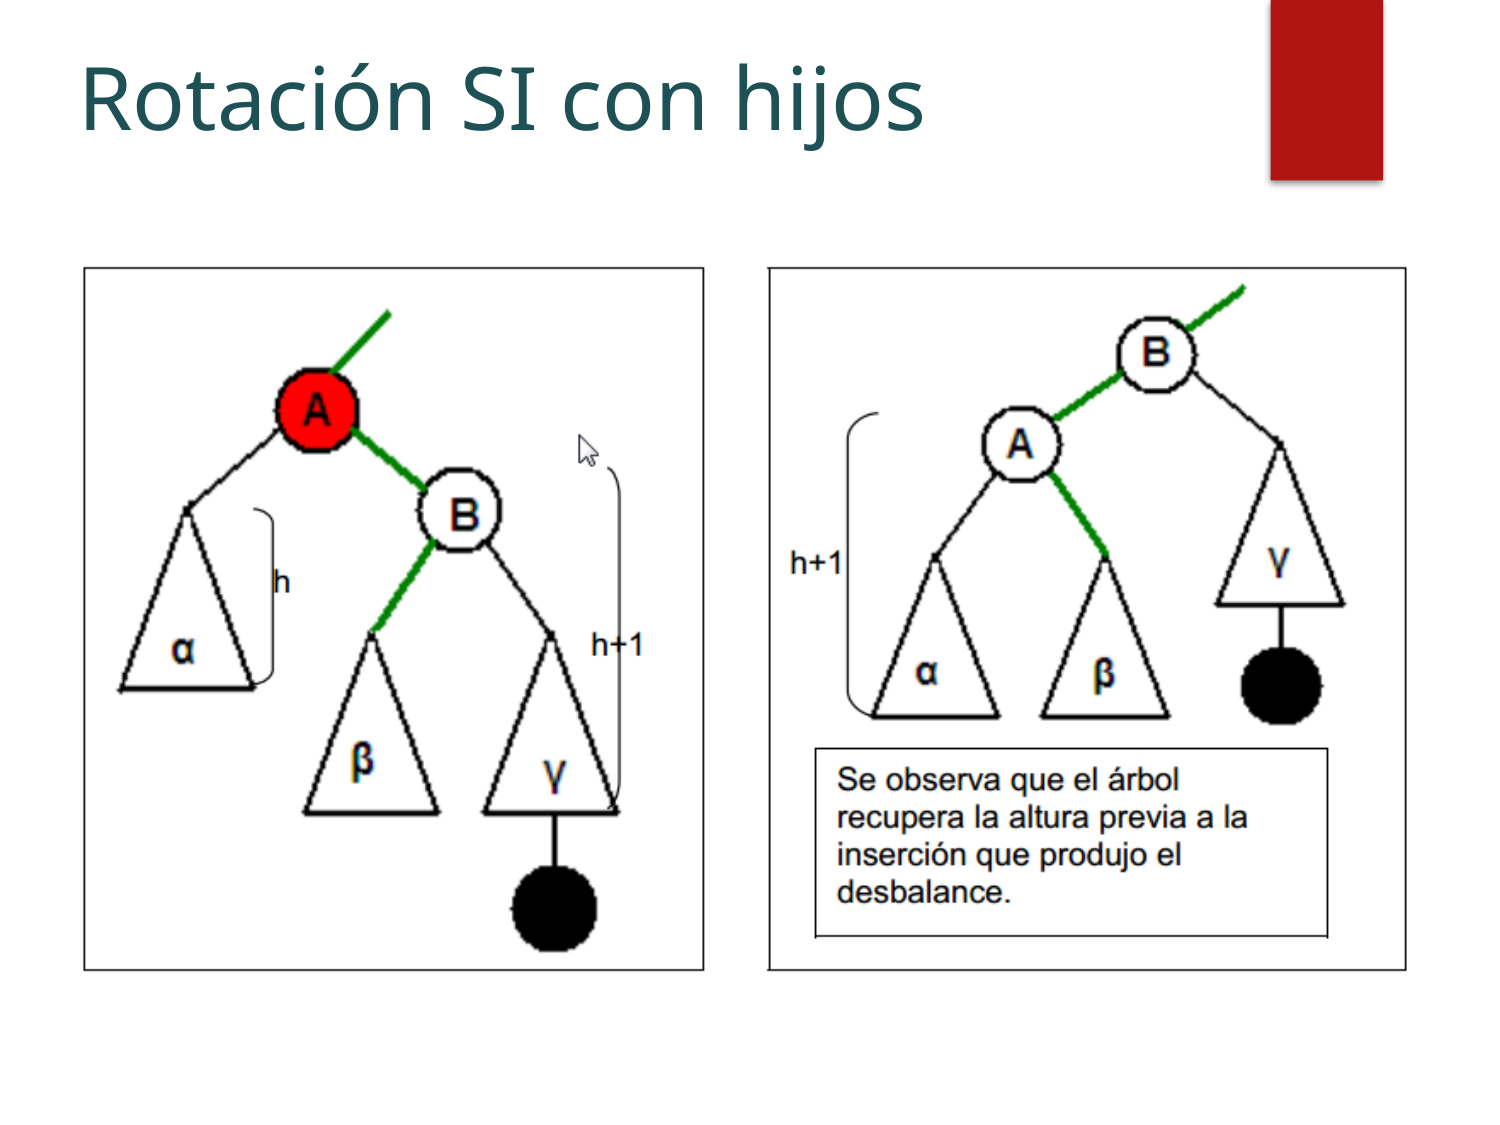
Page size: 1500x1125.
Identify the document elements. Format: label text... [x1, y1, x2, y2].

picture [77, 259, 1428, 988]
title Rotación SI con hijos [63, 35, 1414, 232]
